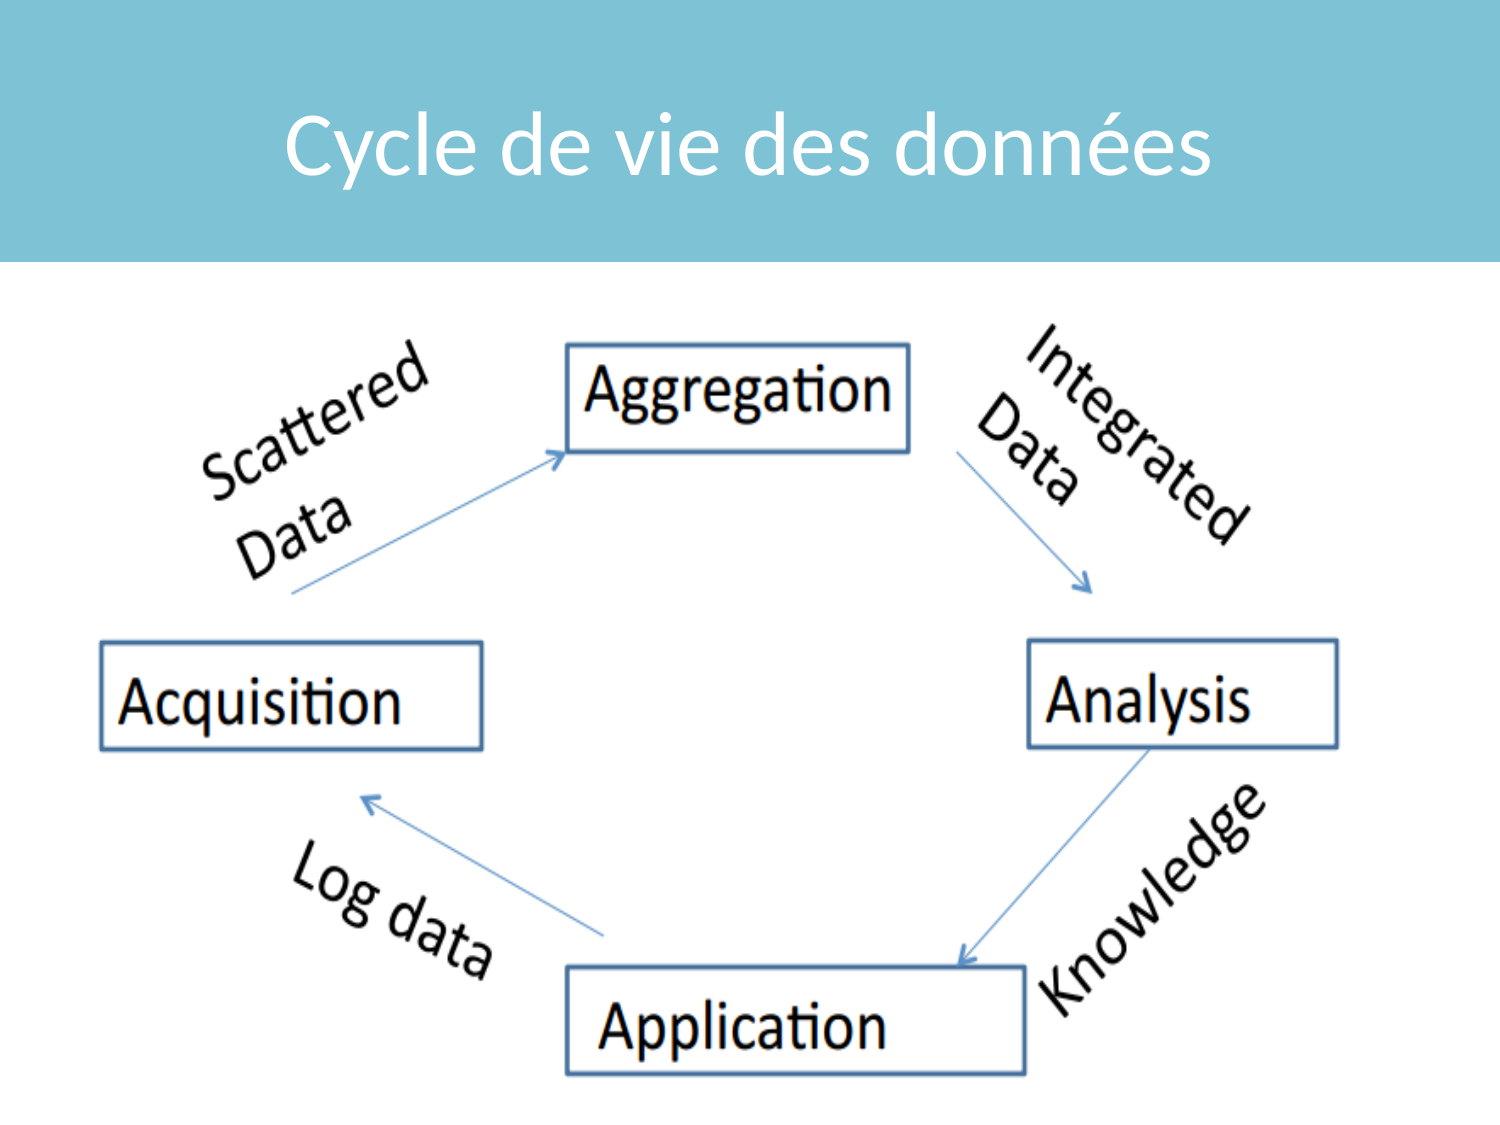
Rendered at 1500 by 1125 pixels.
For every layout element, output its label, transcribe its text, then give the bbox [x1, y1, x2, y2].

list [0, 262, 1500, 1125]
title Cycle de vie des données [75, 45, 1425, 233]
